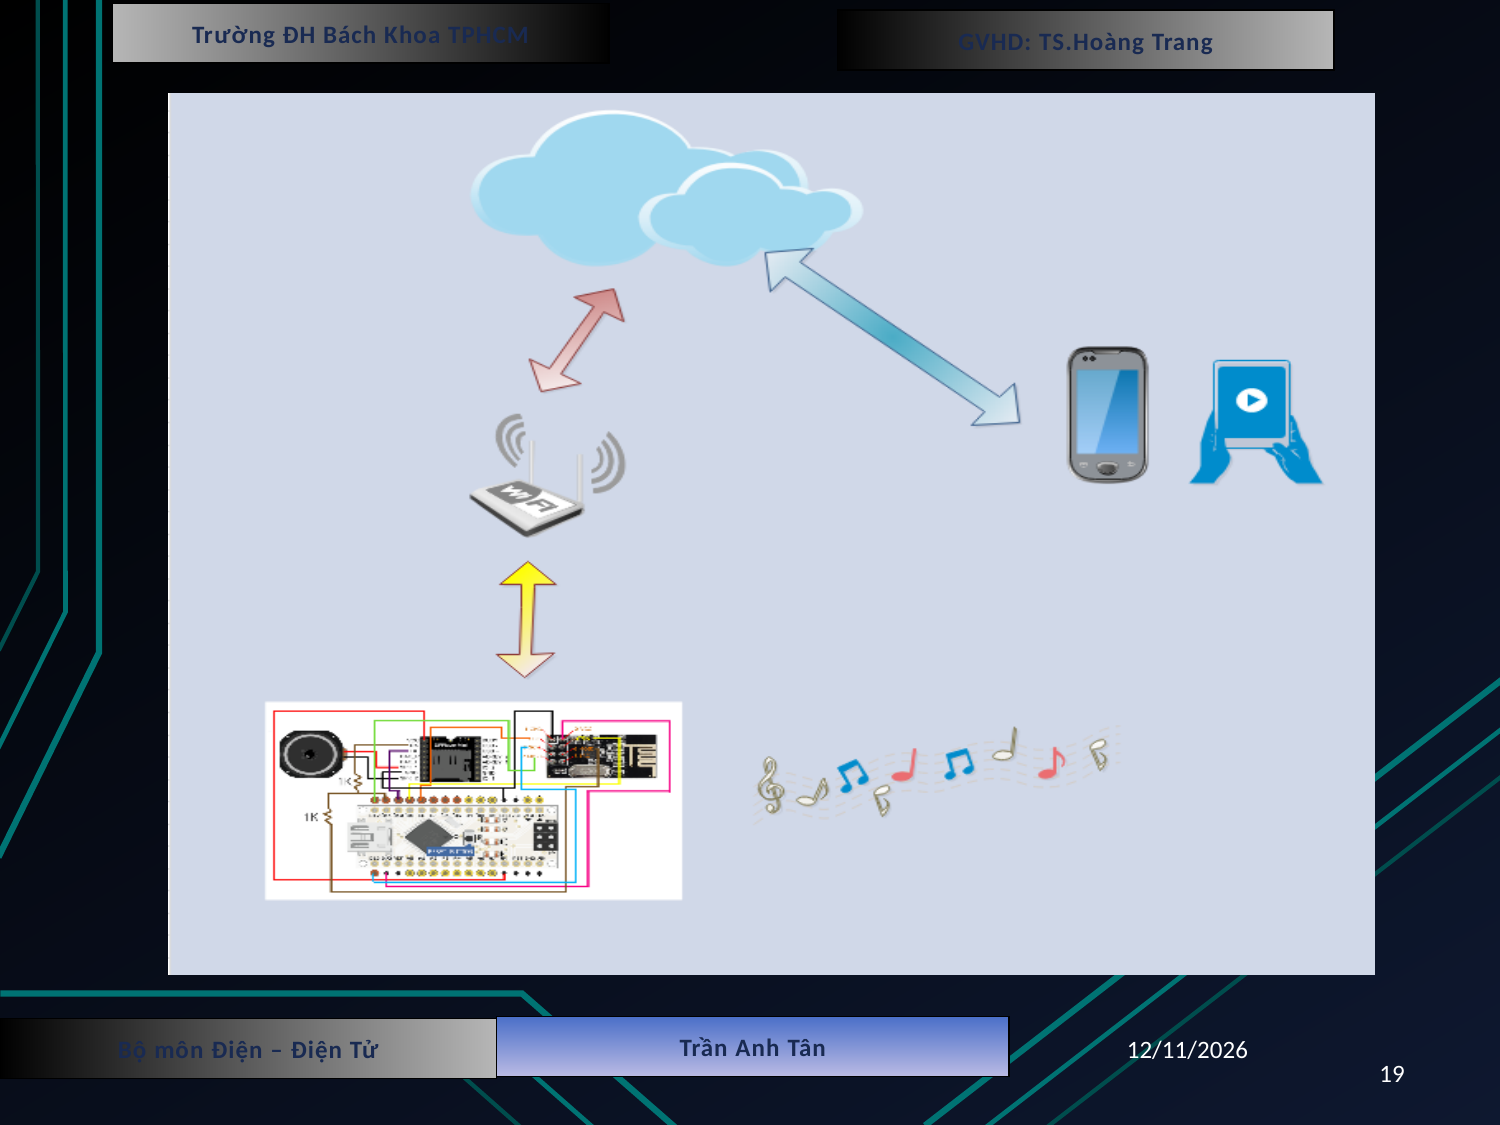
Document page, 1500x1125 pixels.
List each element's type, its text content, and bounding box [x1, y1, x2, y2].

slide_number 19 [1299, 1042, 1425, 1103]
text_box Trường ĐH Bách Khoa TPHCM [112, 3, 610, 64]
footer Trần Anh Tân [496, 1016, 1010, 1077]
text_box Bộ môn Điện – Điện Tử [0, 1018, 497, 1079]
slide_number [1012, 1018, 1363, 1079]
text_box GVHD: TS.Hoàng Trang [837, 9, 1335, 71]
picture [168, 93, 1376, 976]
